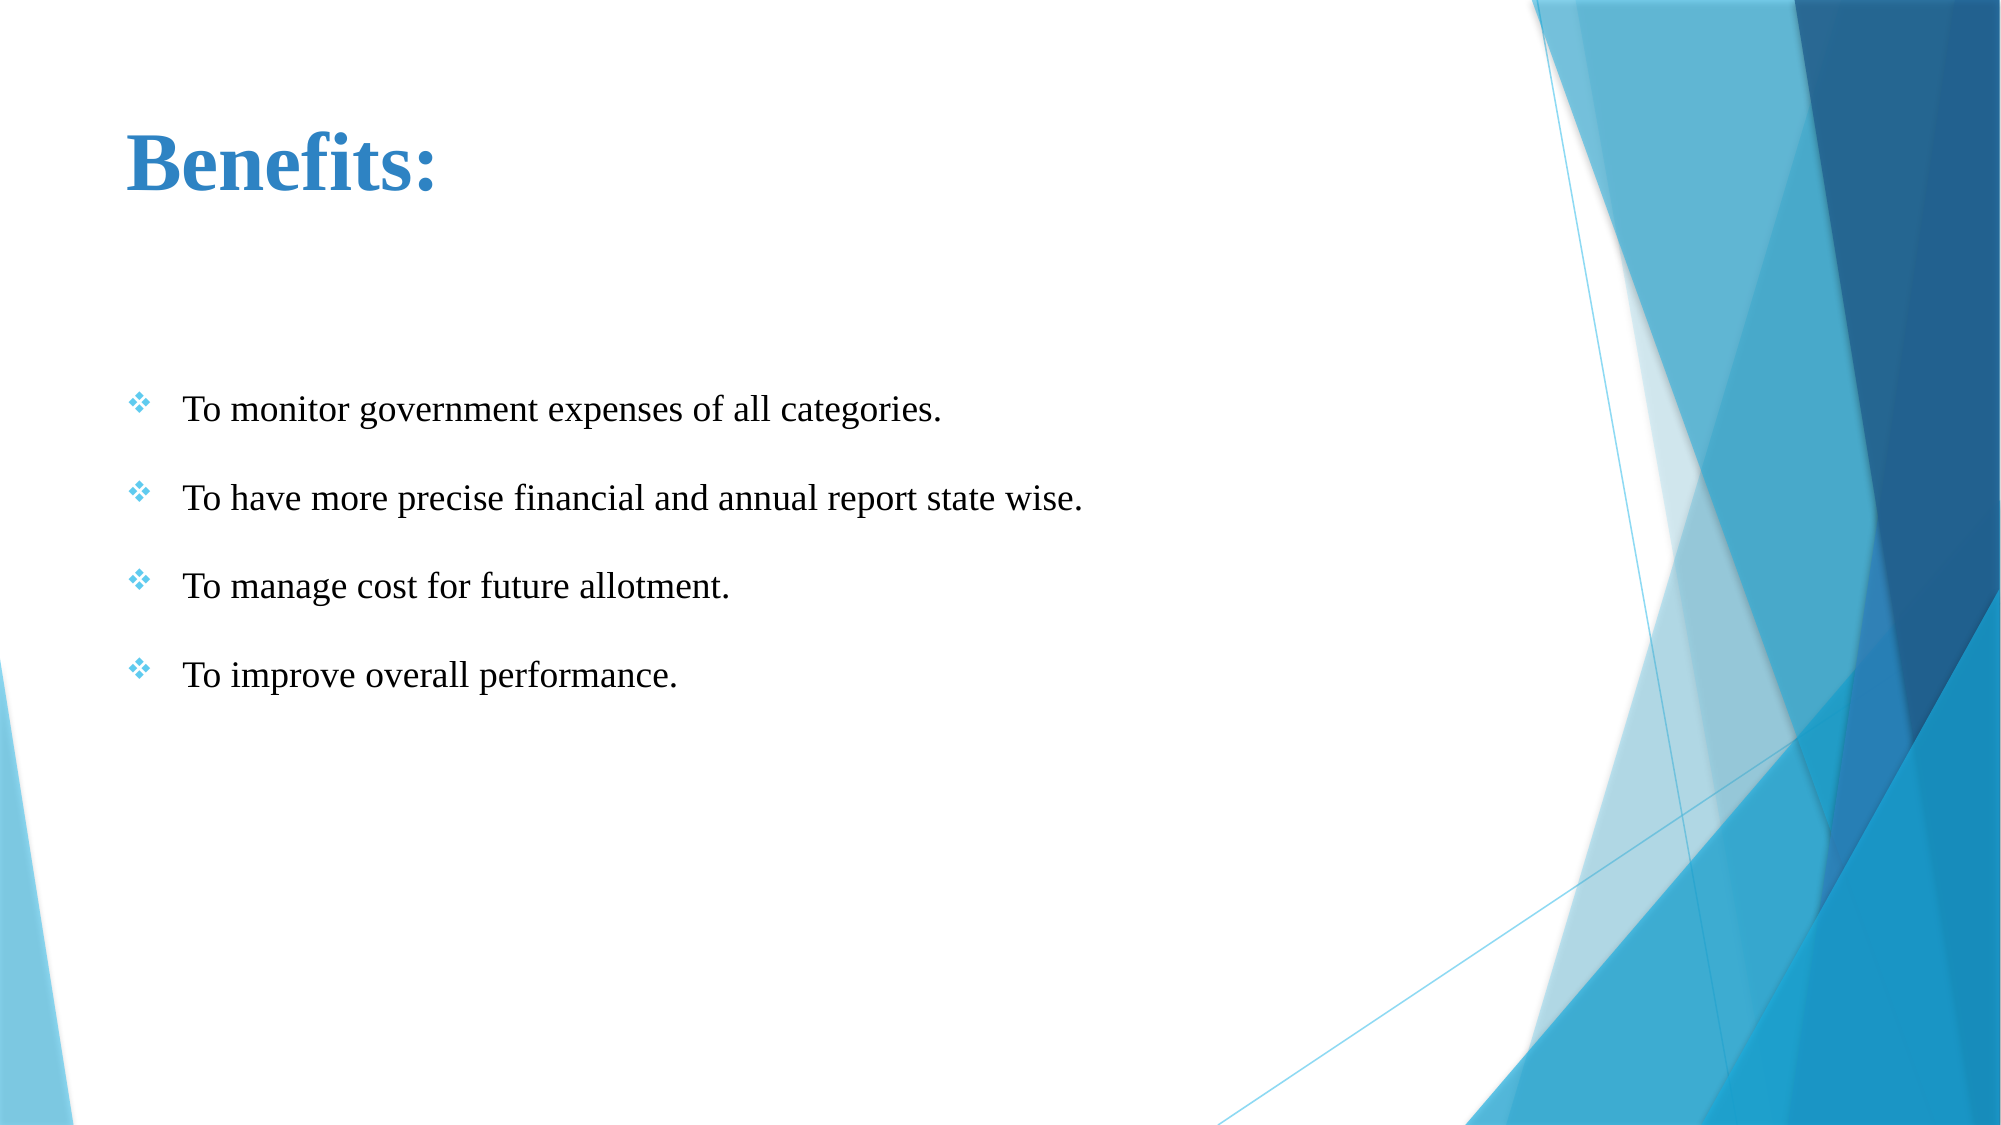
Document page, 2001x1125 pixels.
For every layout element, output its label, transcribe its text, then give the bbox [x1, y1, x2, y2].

list To monitor government expenses of all categories. To have more precise financial and annual report state wise. To manage cost for future allotment. To improve overall performance. [111, 354, 1522, 992]
title Benefits: [111, 99, 1522, 317]
